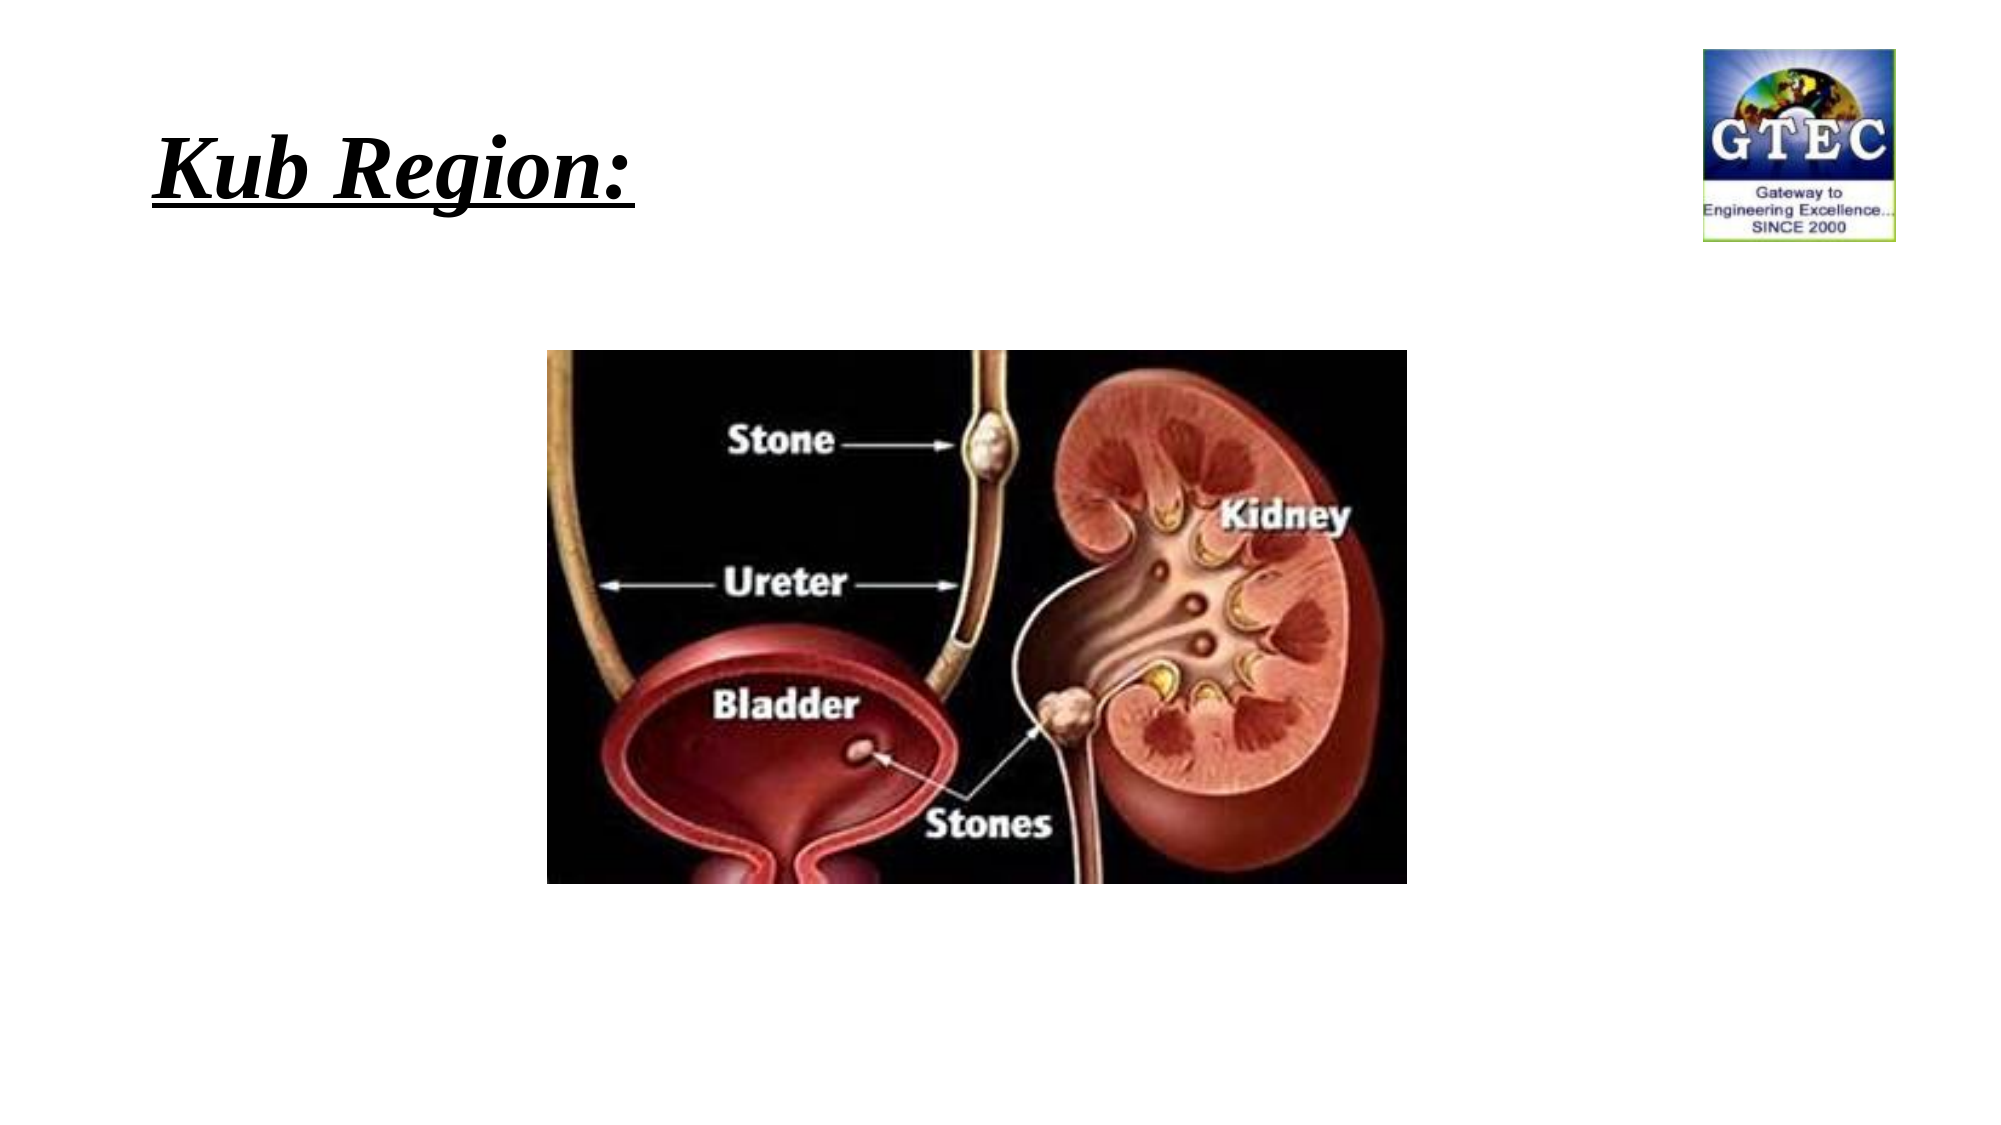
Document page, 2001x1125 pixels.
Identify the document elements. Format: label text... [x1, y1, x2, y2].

title Kub Region: [137, 59, 1863, 278]
picture [1703, 49, 1896, 242]
picture [546, 350, 1407, 884]
